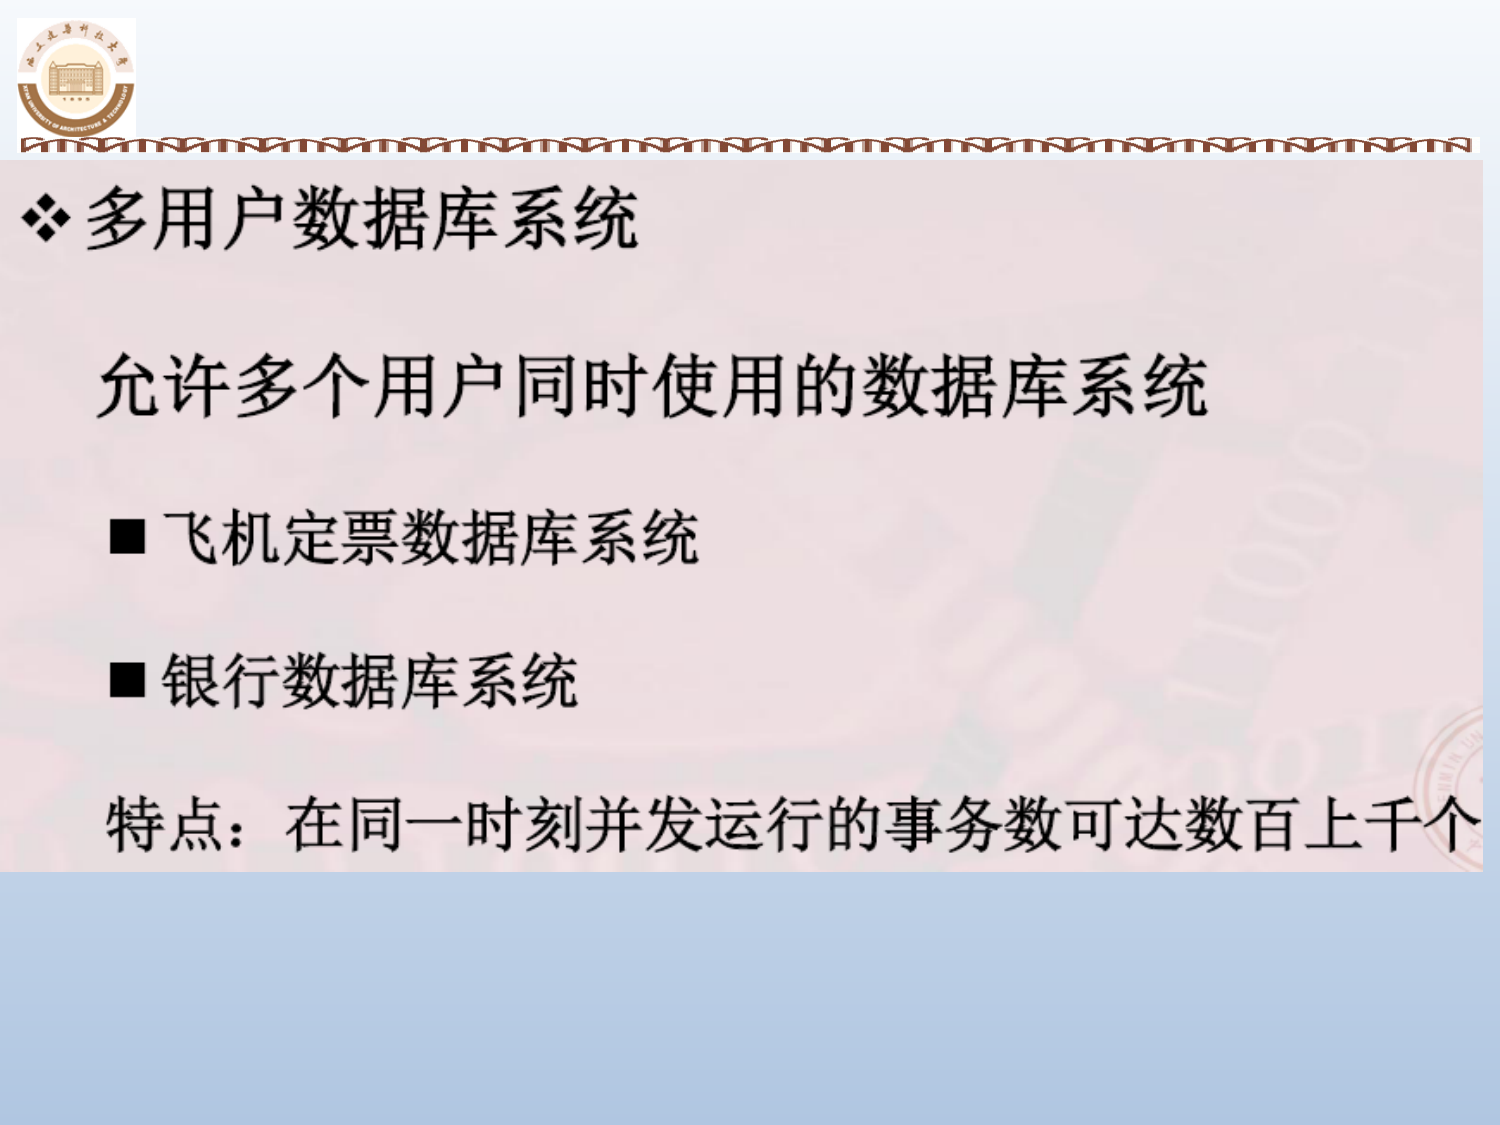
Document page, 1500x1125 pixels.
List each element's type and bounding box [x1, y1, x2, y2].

picture [0, 160, 1483, 873]
picture [17, 18, 1480, 153]
